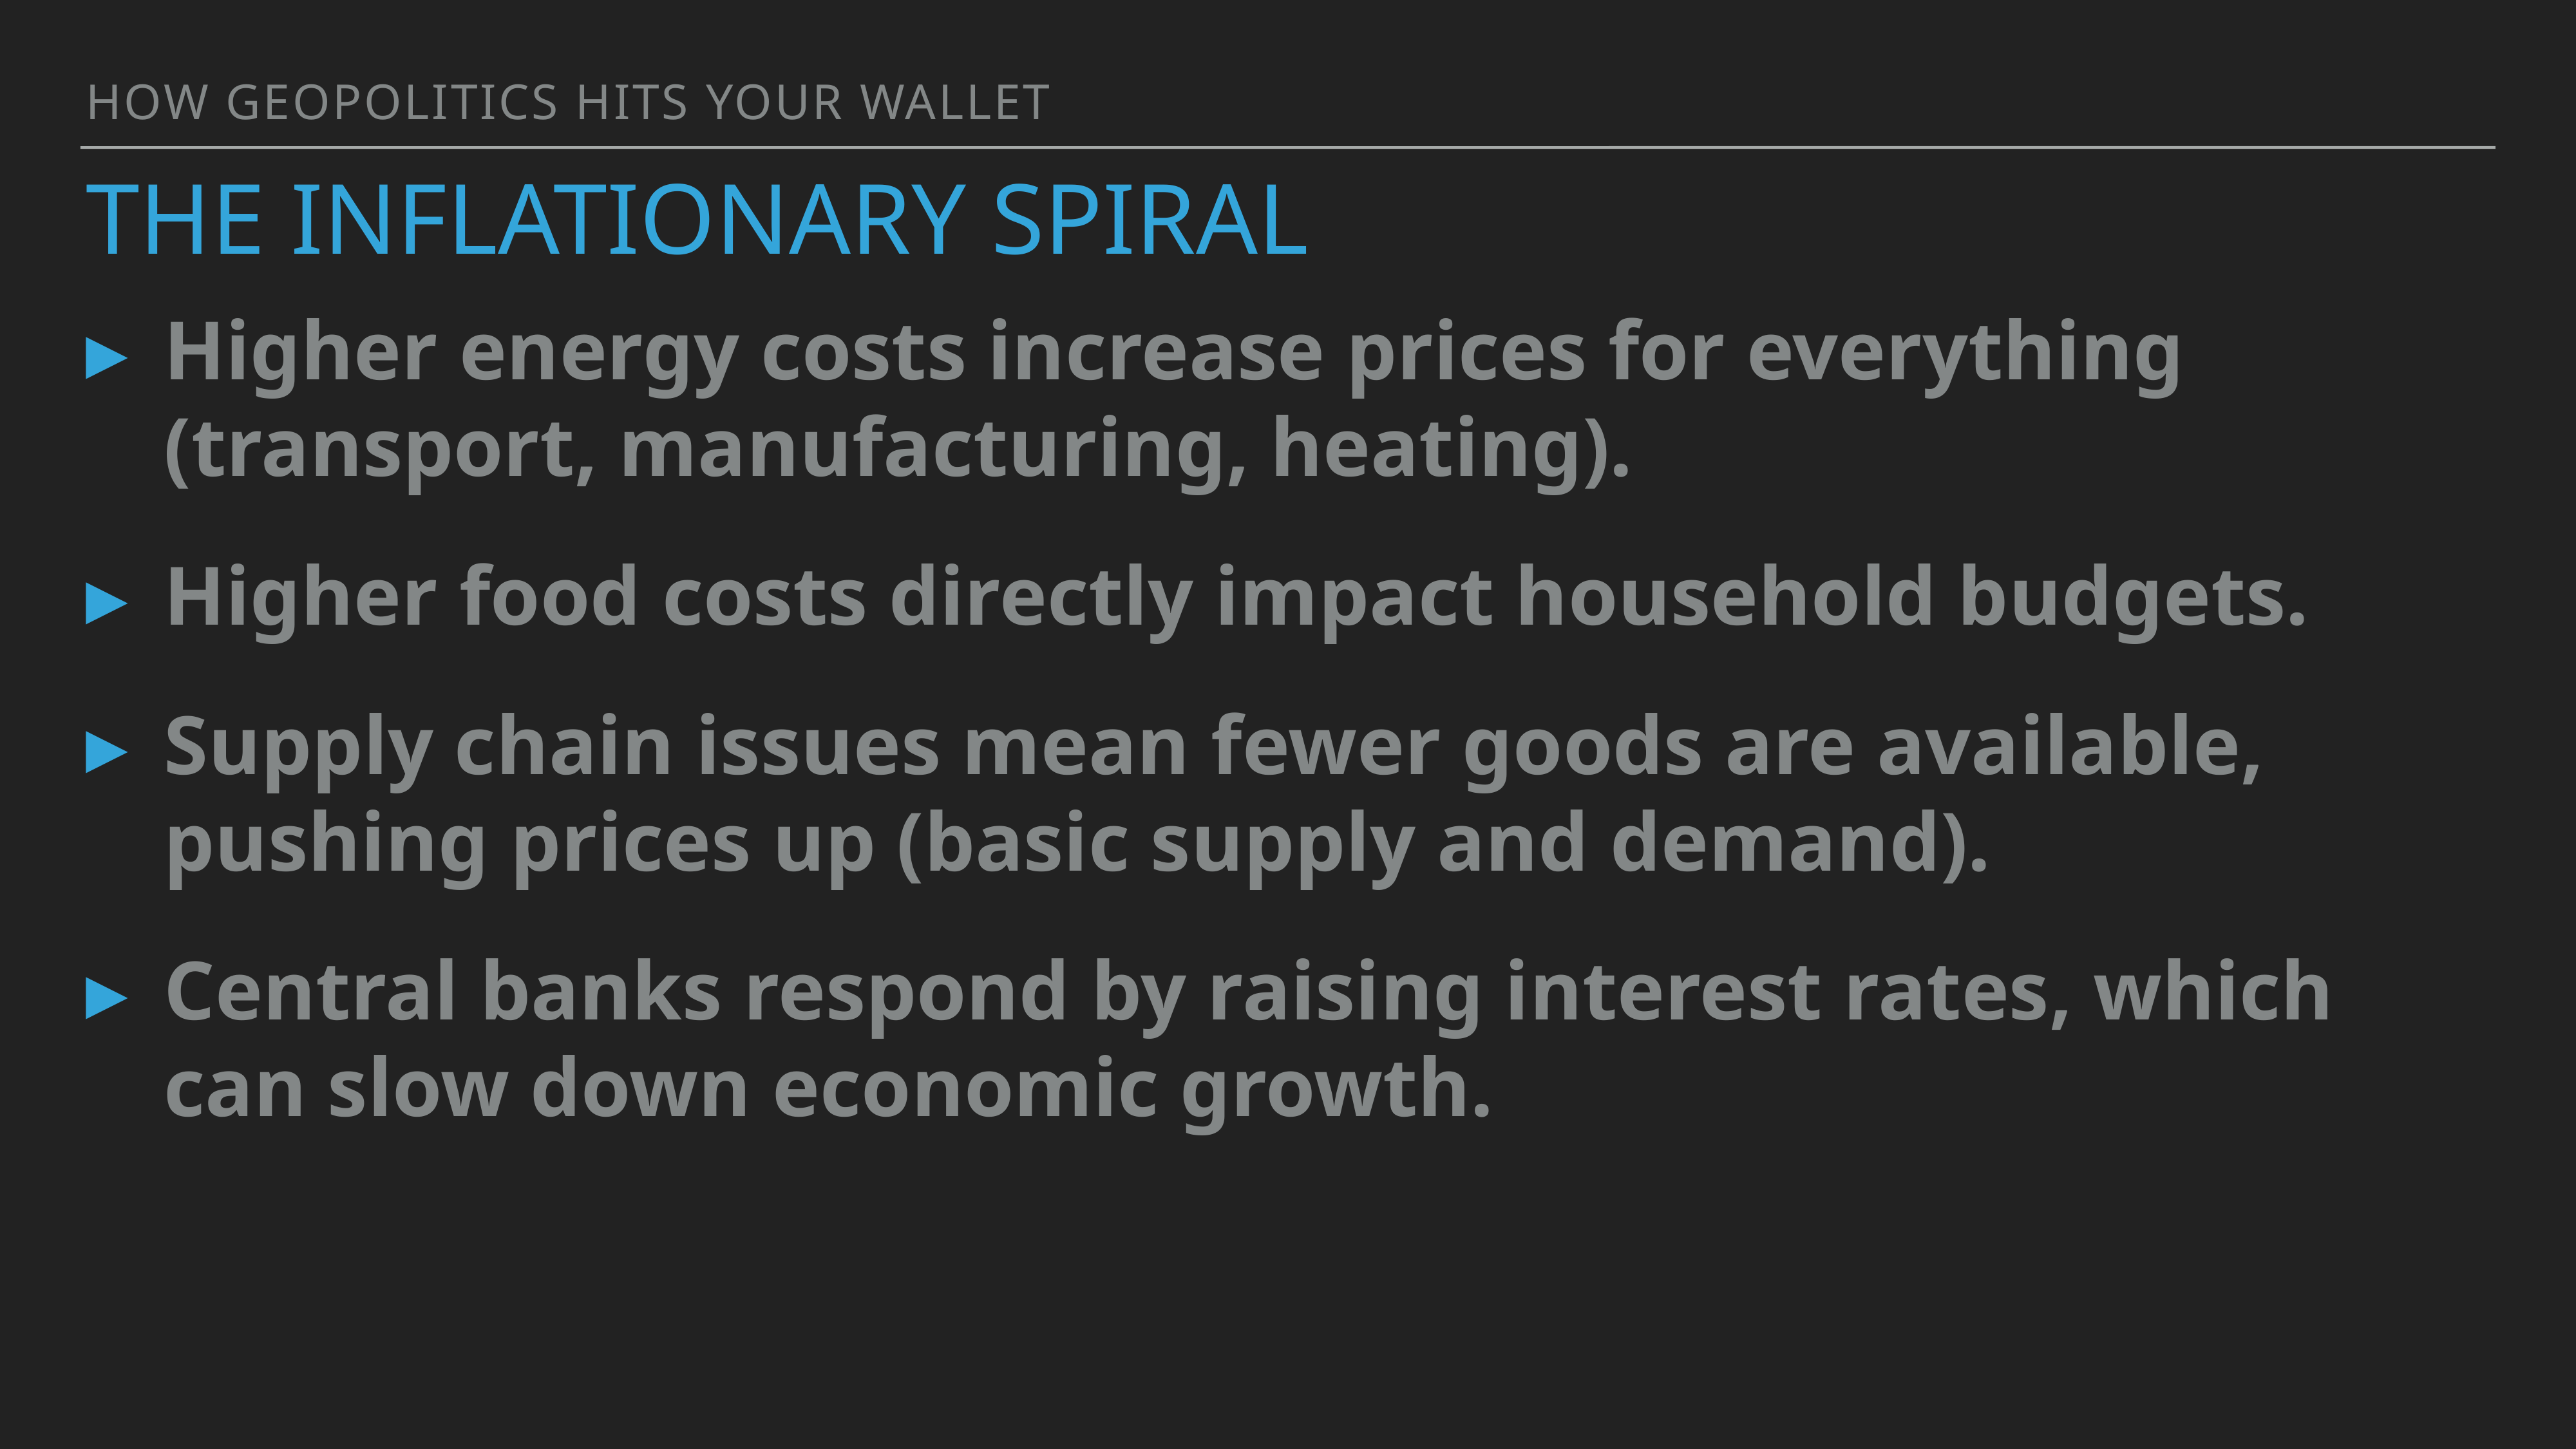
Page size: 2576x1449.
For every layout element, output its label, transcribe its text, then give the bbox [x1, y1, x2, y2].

list How Geopolitics Hits Your Wallet [80, 66, 2295, 135]
title The Inflationary Spiral [80, 174, 2496, 282]
list Higher energy costs increase prices for everything (transport, manufacturing, heating). Higher food costs directly impact household budgets. Supply chain issues mean fewer goods are available, pushing prices up (basic supply and demand). Central banks respond by raising interest rates, which can slow down economic growth. [80, 293, 2496, 1271]
